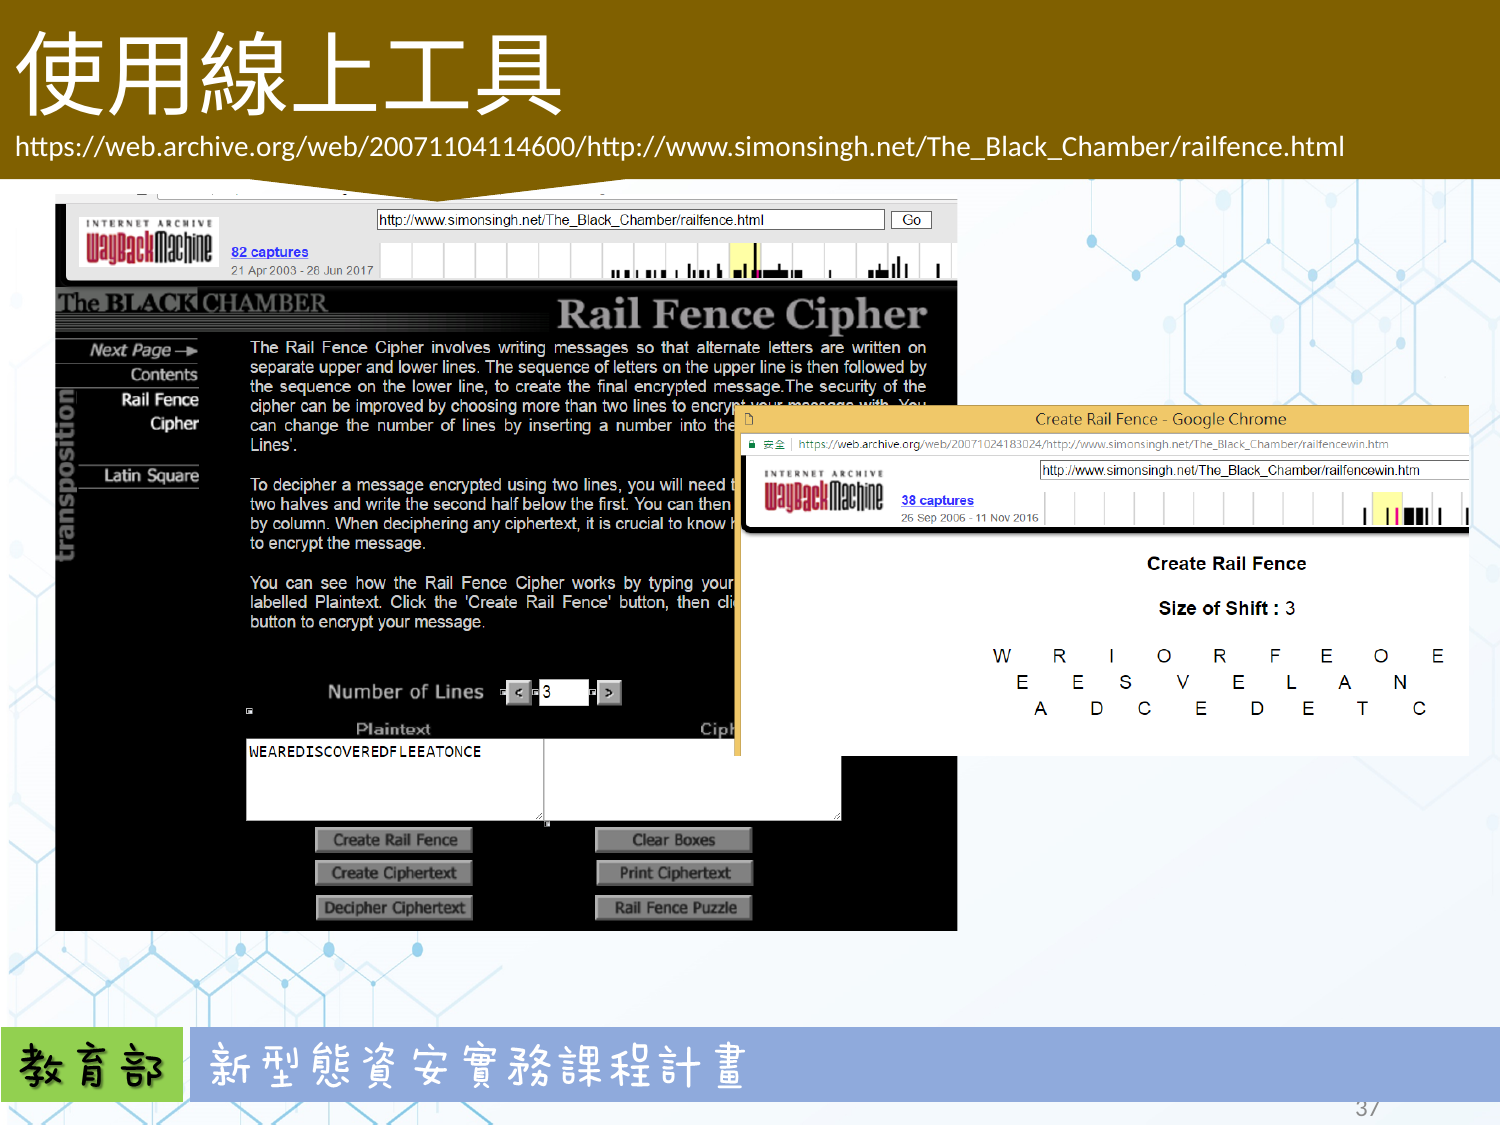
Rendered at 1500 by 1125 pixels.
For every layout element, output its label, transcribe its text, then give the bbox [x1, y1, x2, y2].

text_box 使用線上工具 https://web.archive.org/web/20071104114600/http://www.simonsingh.net/The_Black_Chamber/railfence.html [0, 0, 1500, 194]
picture [0, 181, 1500, 1125]
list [55, 194, 958, 931]
